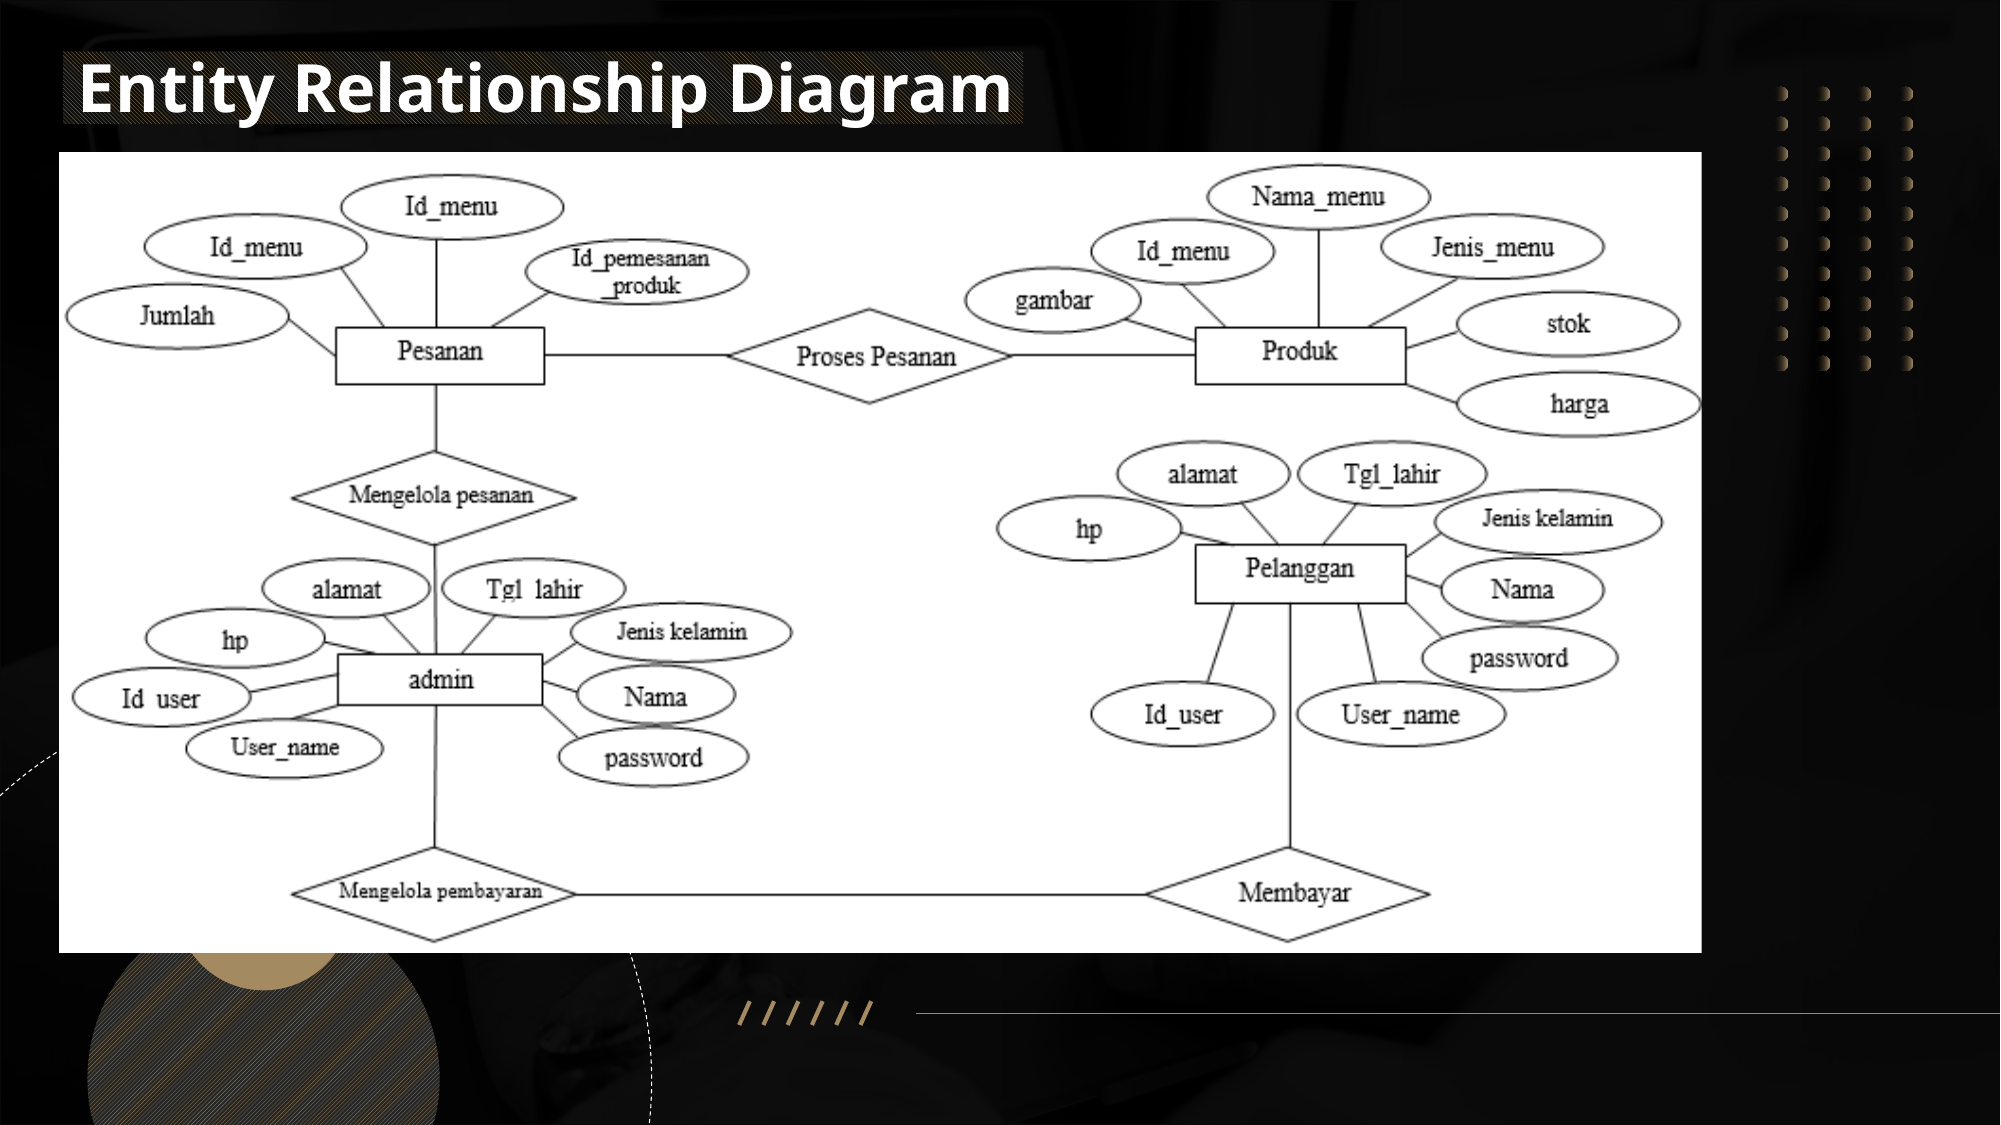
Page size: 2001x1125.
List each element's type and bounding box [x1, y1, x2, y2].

text_box [1702, 158, 1985, 298]
text_box [63, 47, 1103, 152]
picture [0, 0, 2000, 1125]
text_box [739, 1001, 872, 1025]
